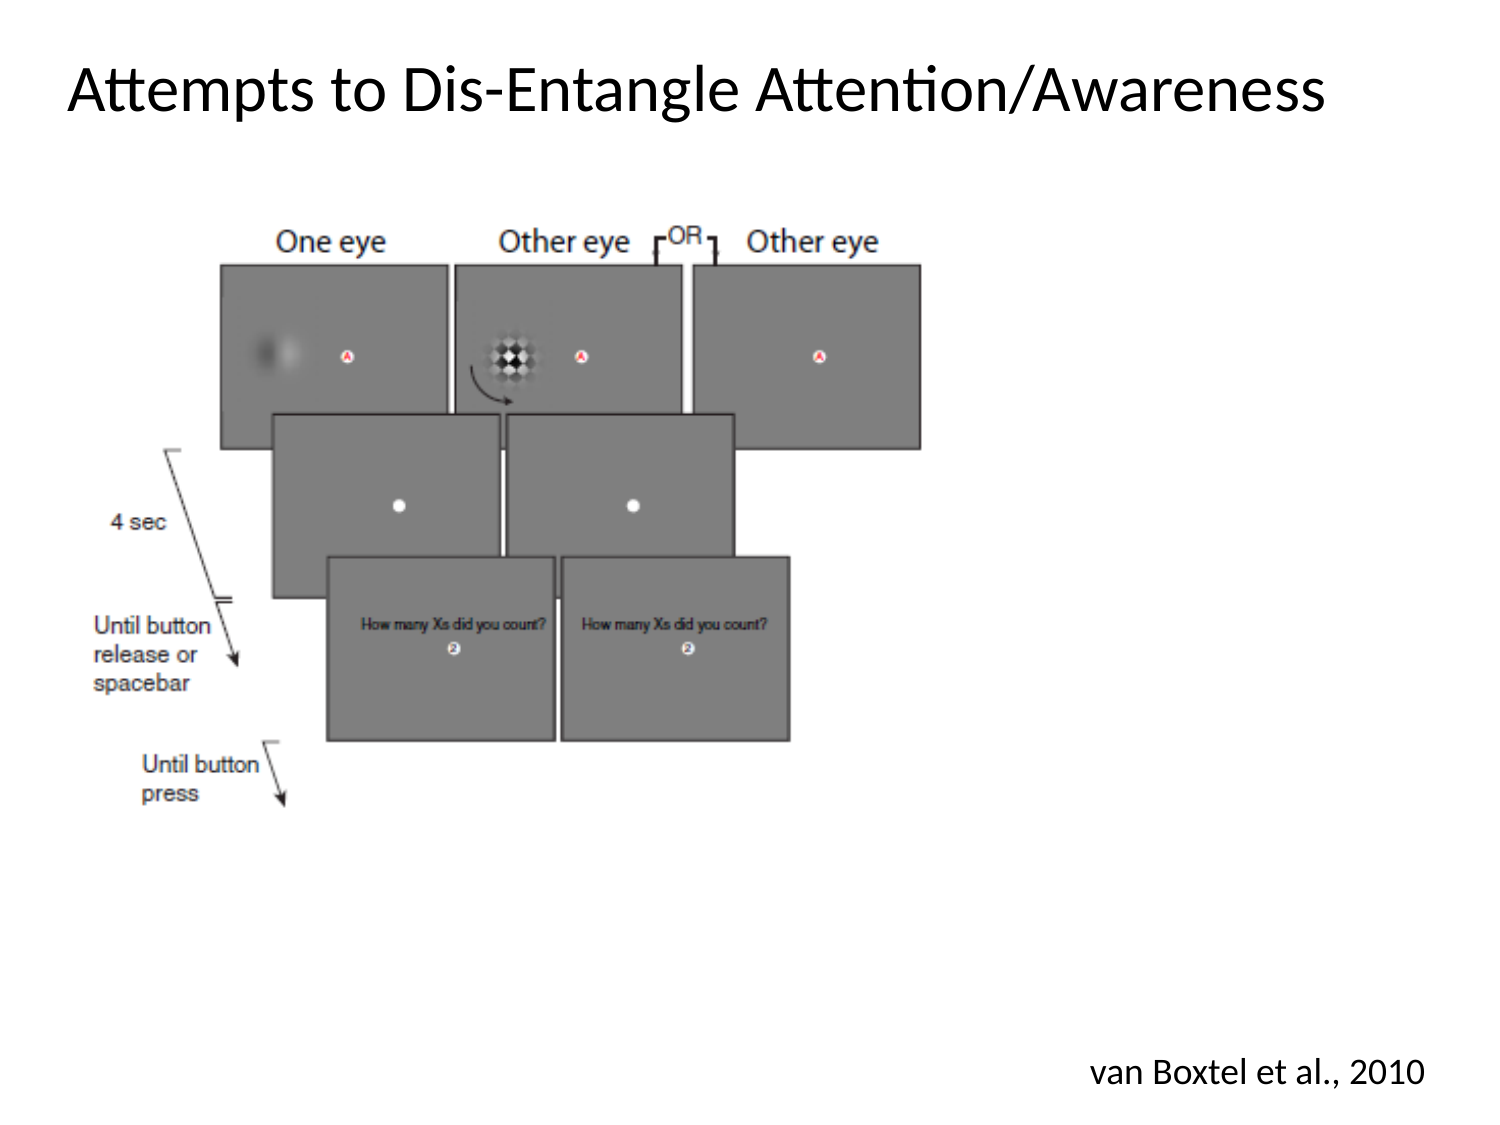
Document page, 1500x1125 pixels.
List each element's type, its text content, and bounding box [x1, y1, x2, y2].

picture [37, 212, 941, 822]
text_box Attempts to Dis-Entangle Attention/Awareness [52, 37, 1342, 133]
text_box van Boxtel et al., 2010 [1074, 1039, 1475, 1100]
